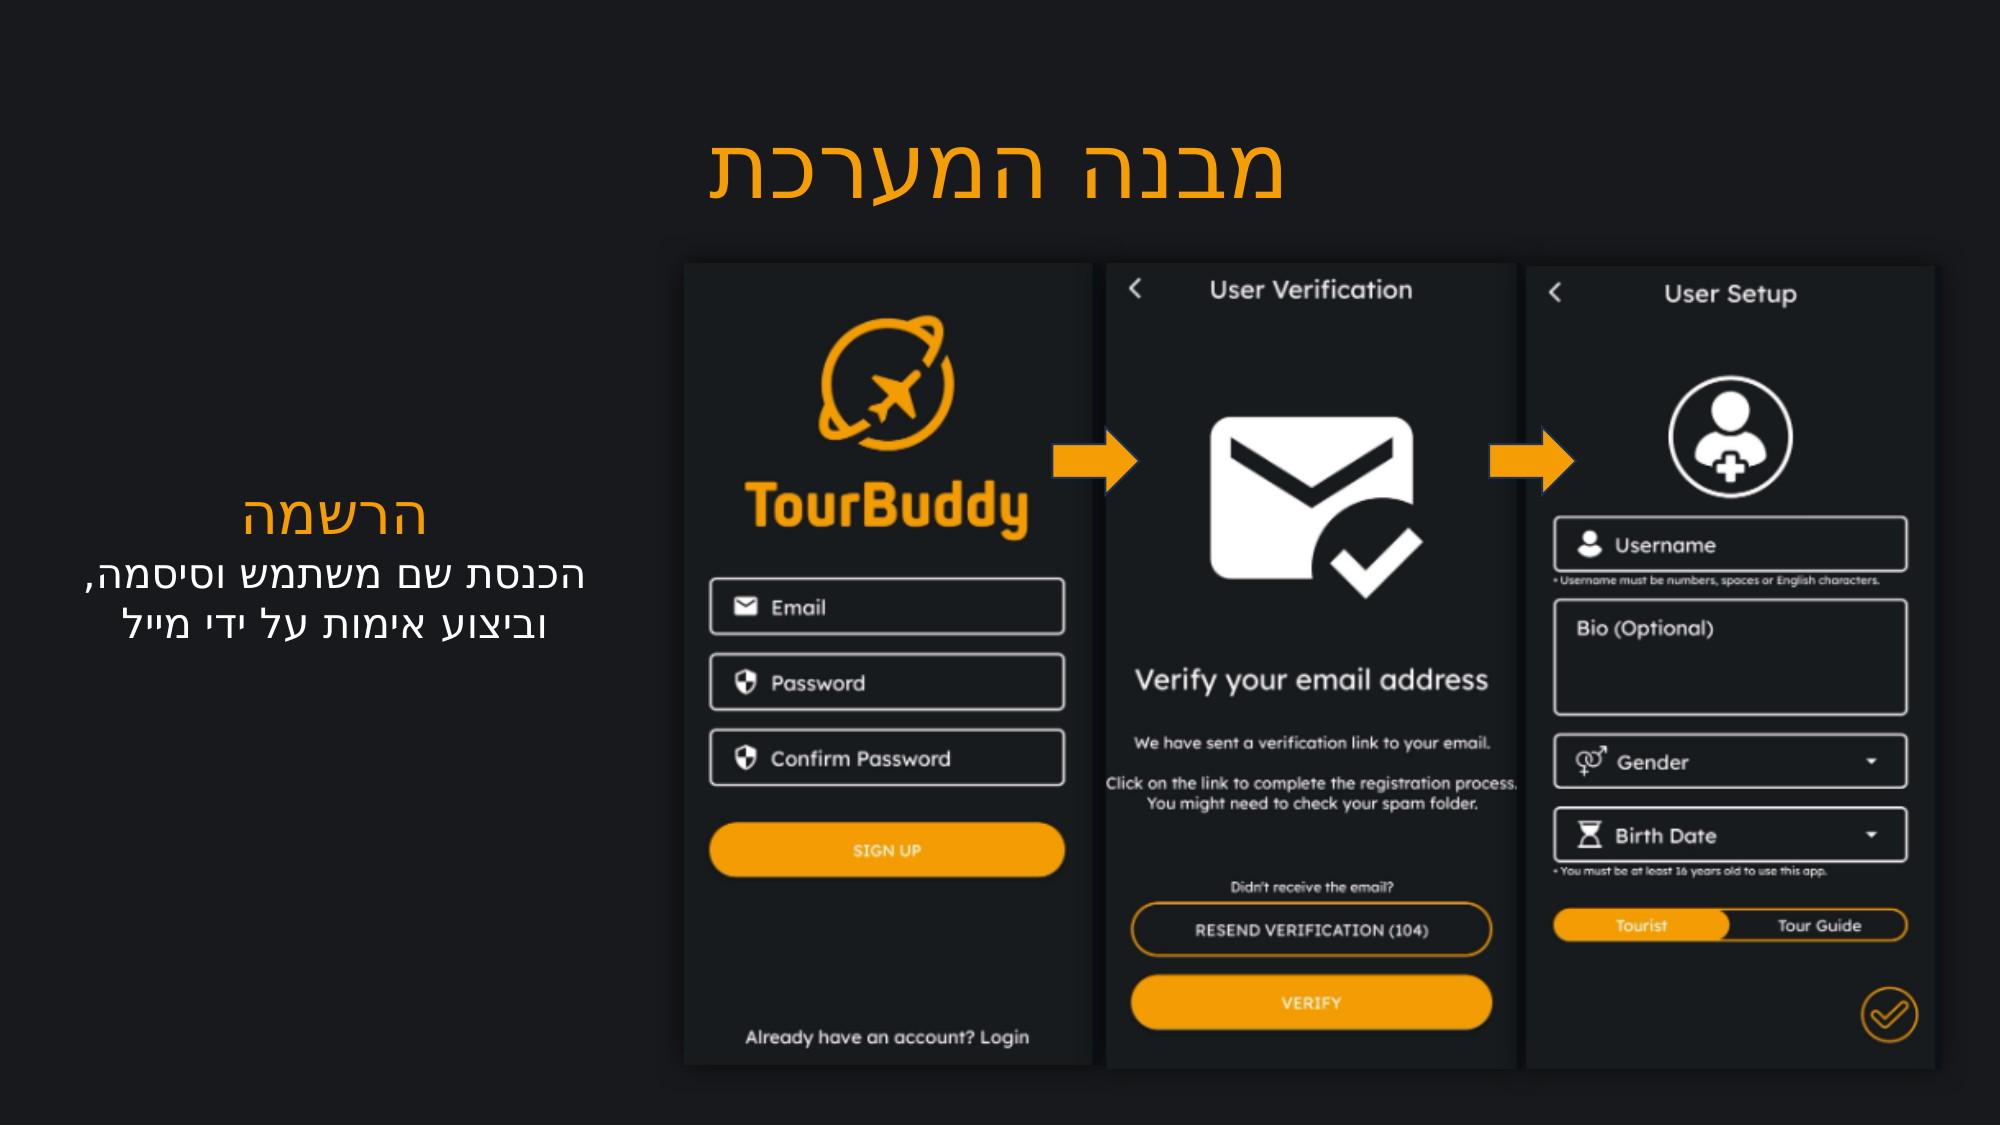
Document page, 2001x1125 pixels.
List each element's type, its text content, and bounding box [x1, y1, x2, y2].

text_box הרשמה הכנסת שם משתמש וסיסמה, וביצוע אימות על ידי מייל [33, 469, 636, 654]
picture [1105, 263, 1522, 1069]
picture [1525, 266, 1942, 1069]
picture [684, 263, 1101, 1066]
text_box [1101, 424, 1105, 498]
title מבנה המערכת [137, 59, 1863, 278]
